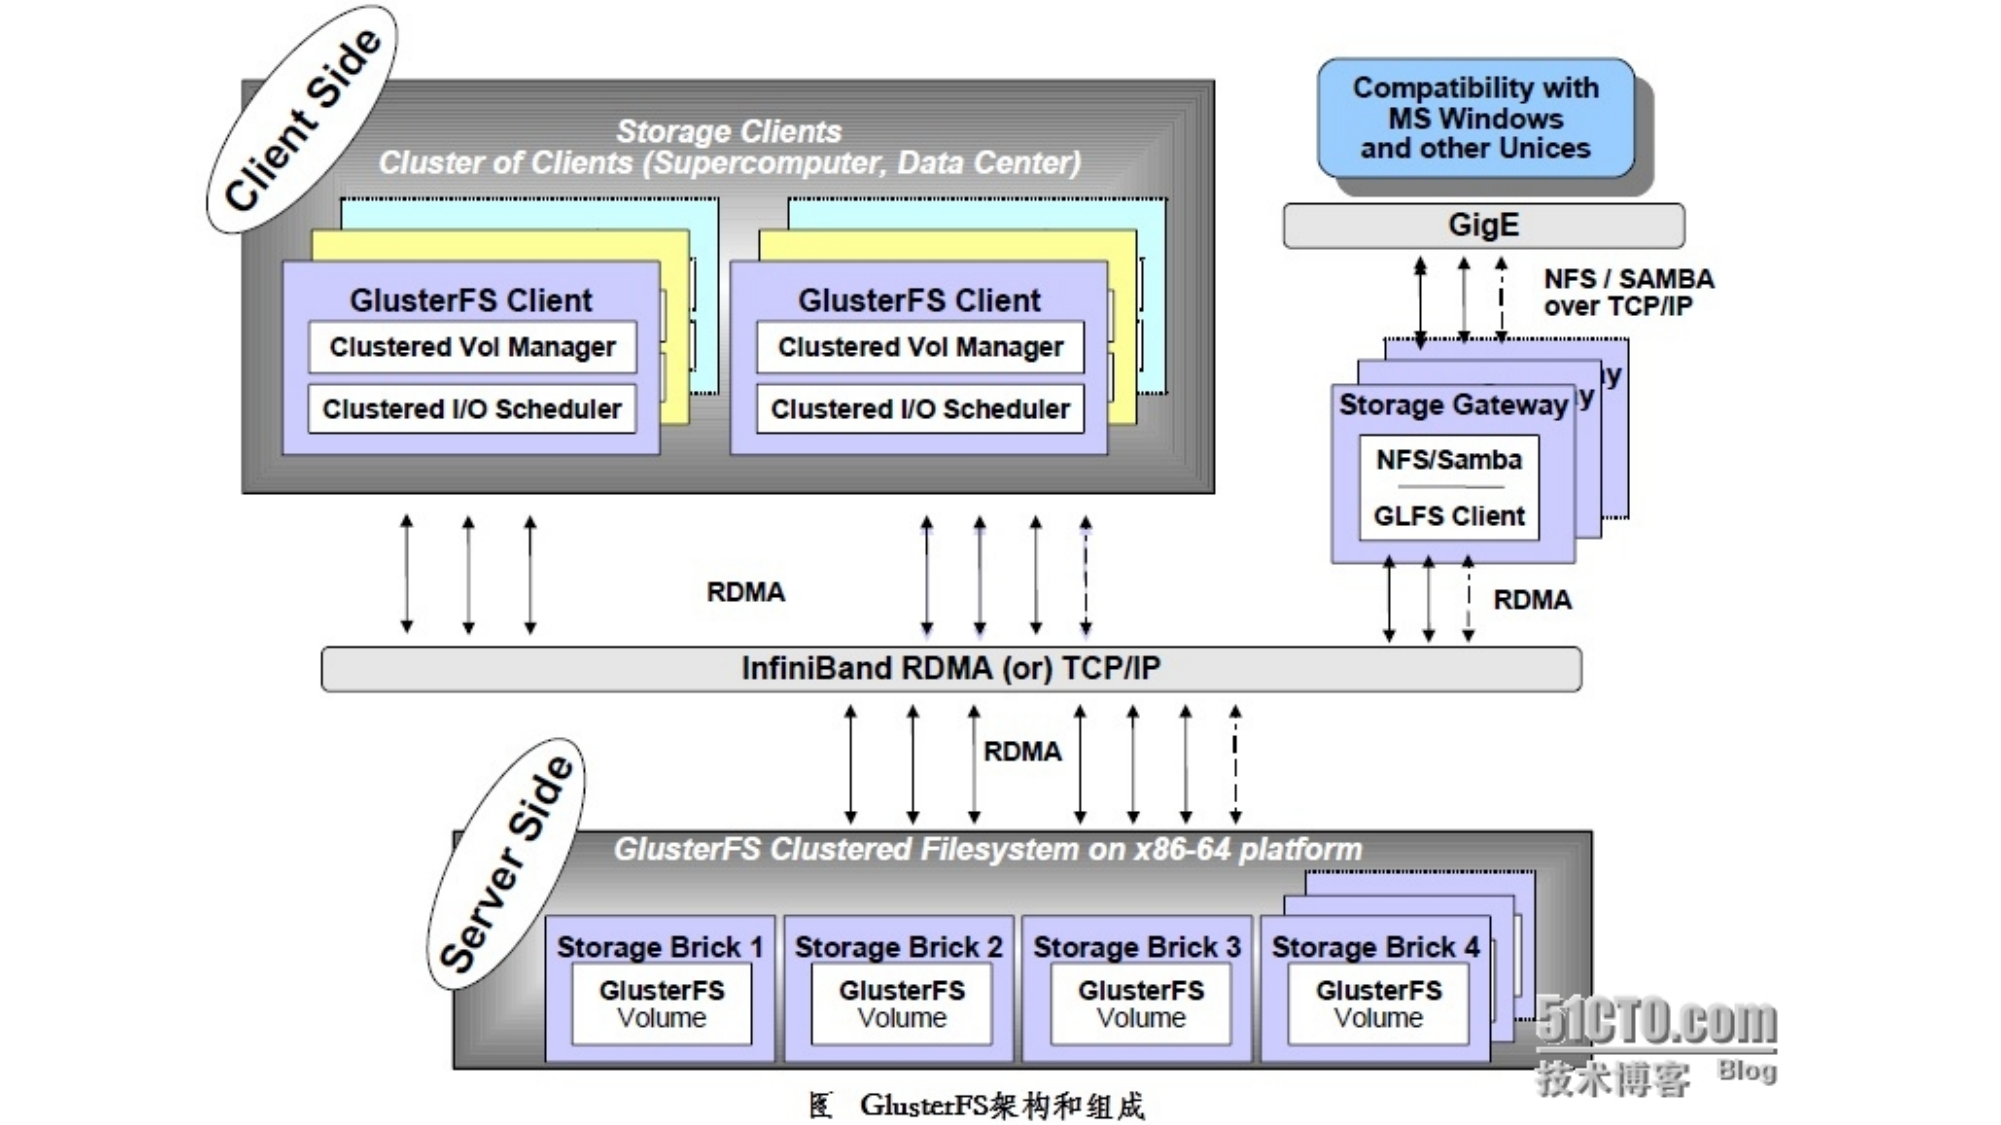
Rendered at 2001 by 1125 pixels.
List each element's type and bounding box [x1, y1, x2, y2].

picture [195, 0, 1805, 1125]
